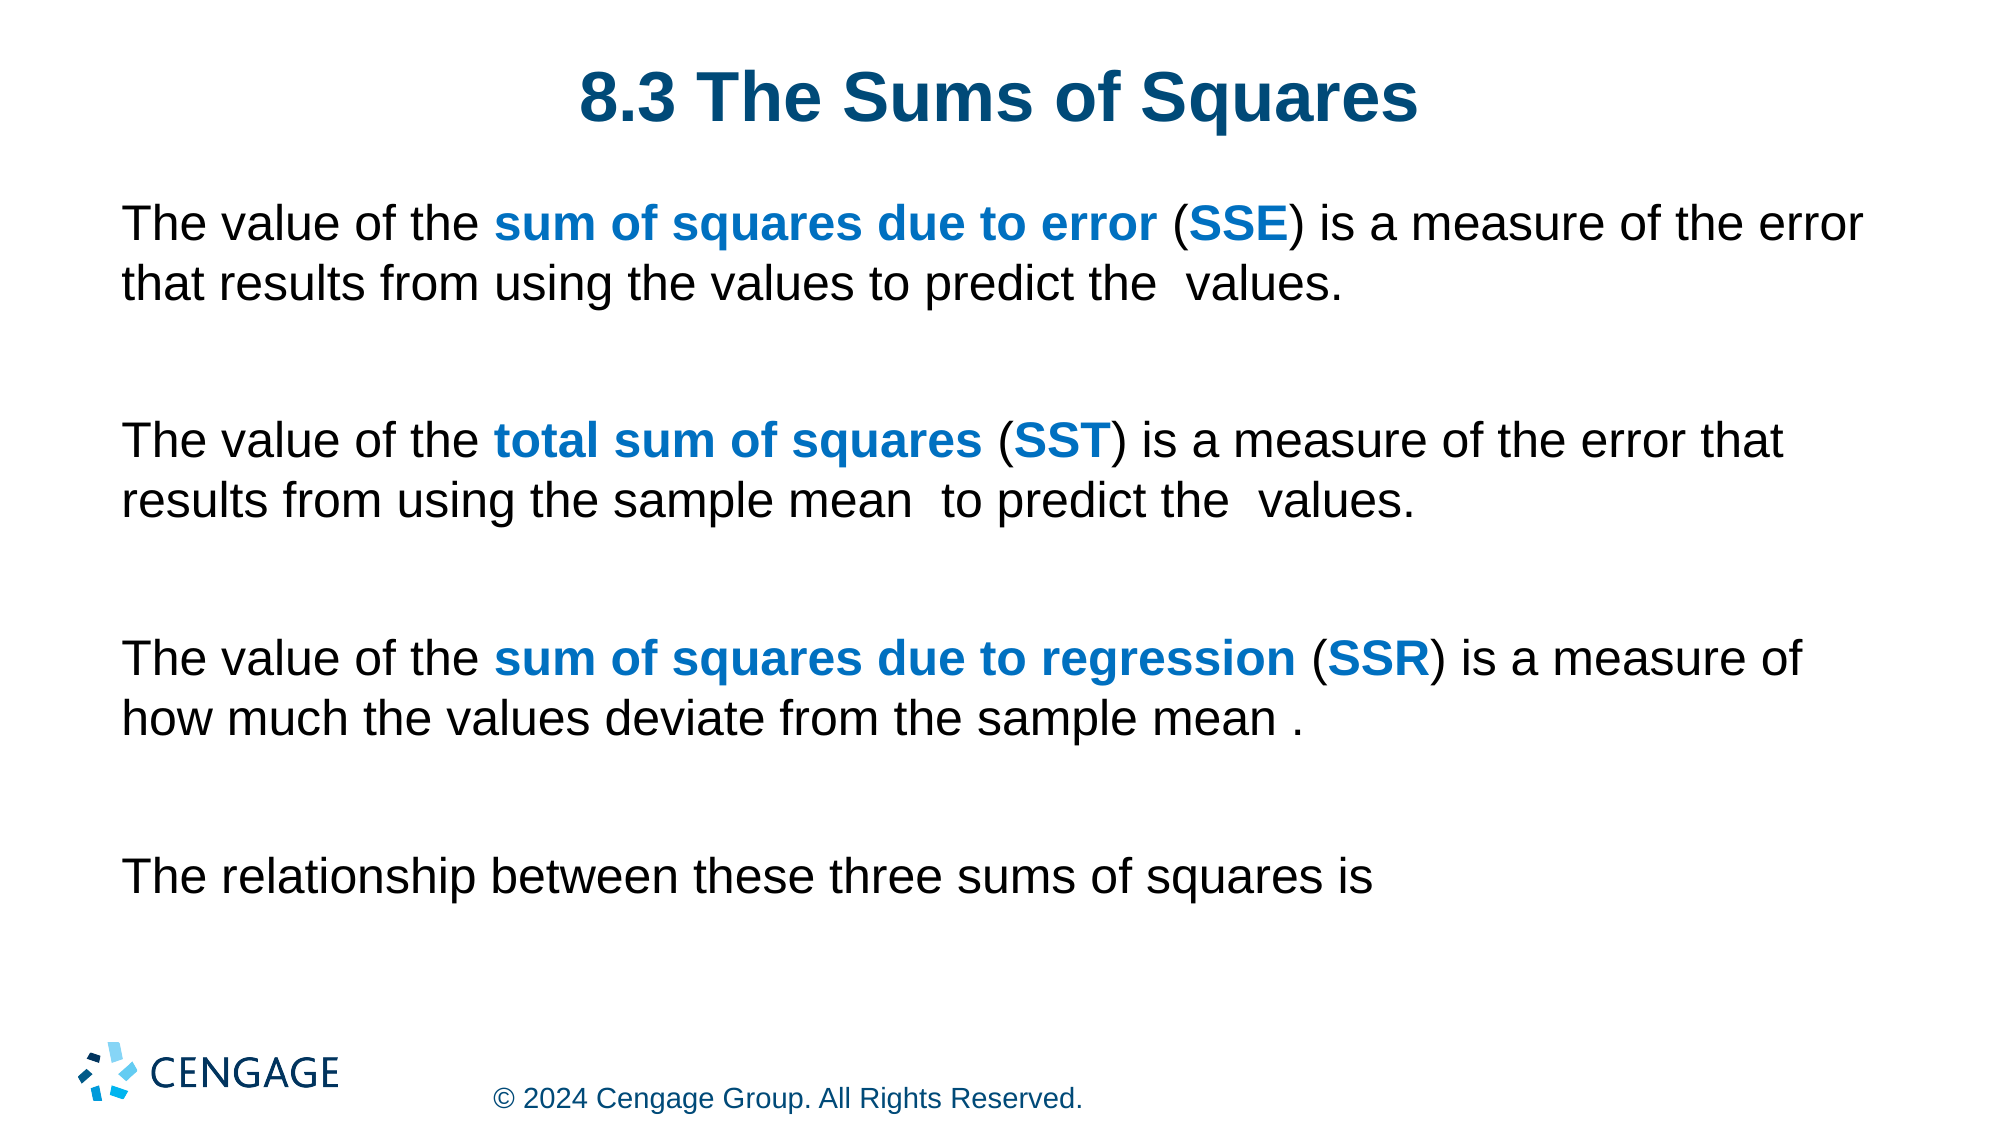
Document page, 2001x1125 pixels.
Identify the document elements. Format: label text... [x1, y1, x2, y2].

picture [78, 1042, 338, 1101]
title 8.3 The Sums of Squares [137, 59, 1863, 171]
